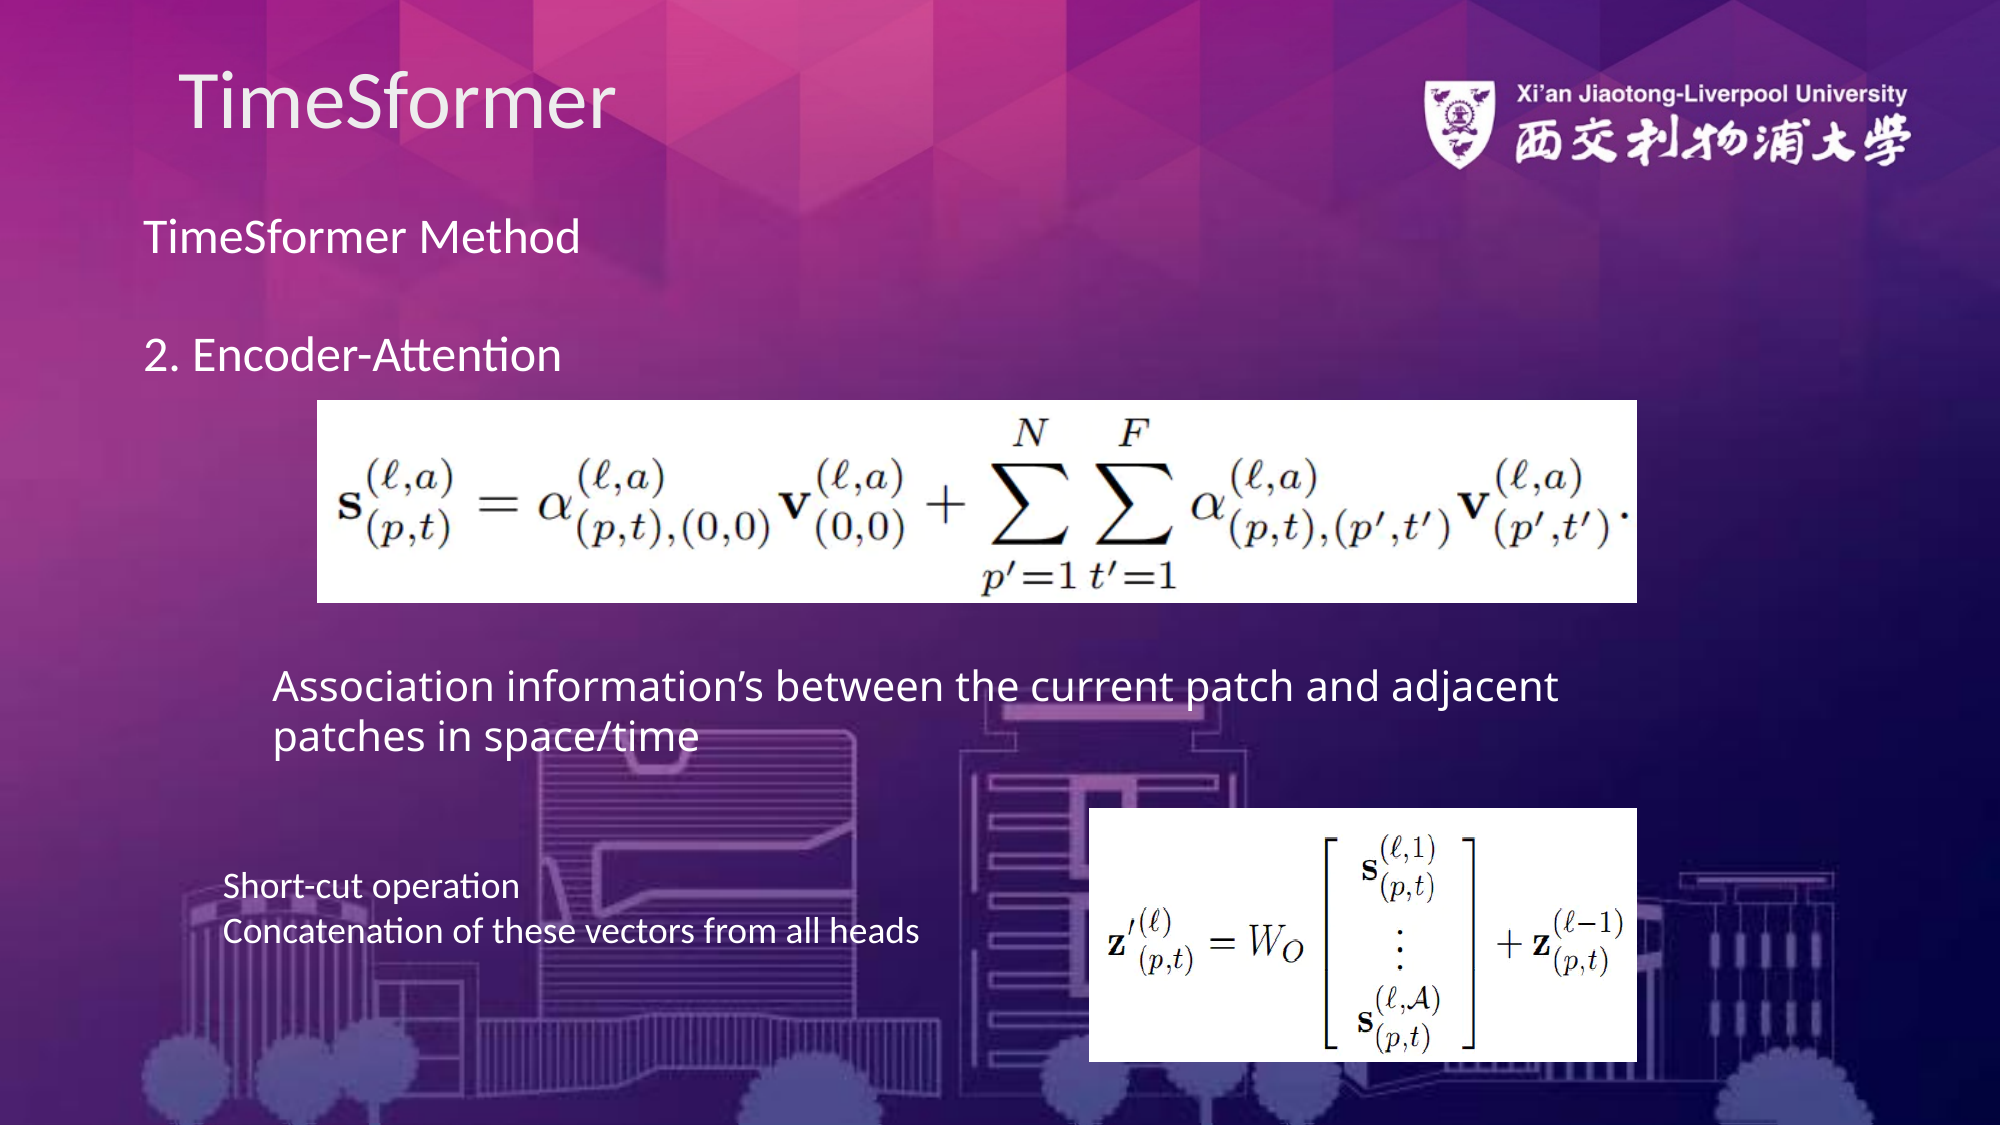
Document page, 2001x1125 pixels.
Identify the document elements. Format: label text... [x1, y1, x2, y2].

text_box TimeSformer [170, 37, 940, 243]
text_box Short-cut operation Concatenation of these vectors from all heads [215, 853, 1015, 959]
text_box Association information’s between the current patch and adjacent patches in space/time [264, 651, 1690, 857]
text_box 2. Encoder-Attention [135, 313, 1604, 449]
picture [0, 0, 2000, 1125]
text_box TimeSformer Method [135, 196, 596, 272]
